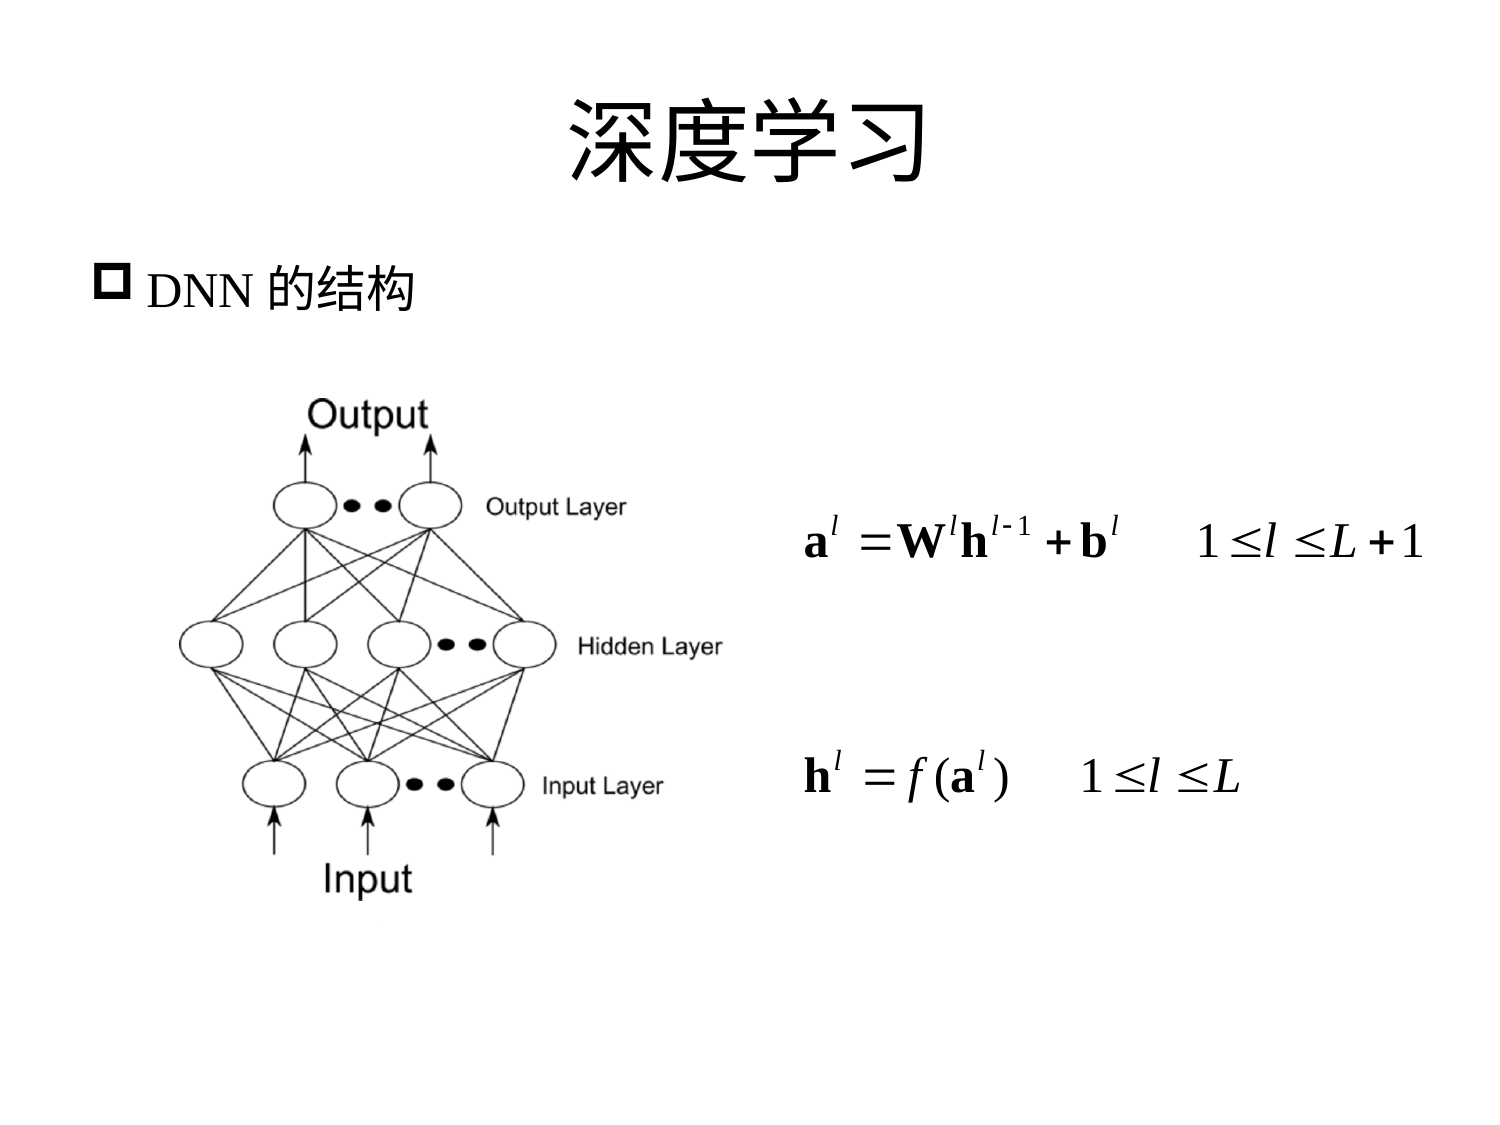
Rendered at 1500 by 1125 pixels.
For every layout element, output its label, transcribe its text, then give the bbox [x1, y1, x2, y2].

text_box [797, 738, 1252, 814]
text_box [170, 394, 727, 941]
list DNN的结构 [75, 220, 1425, 1083]
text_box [797, 503, 1431, 579]
title 深度学习 [75, 45, 1425, 220]
